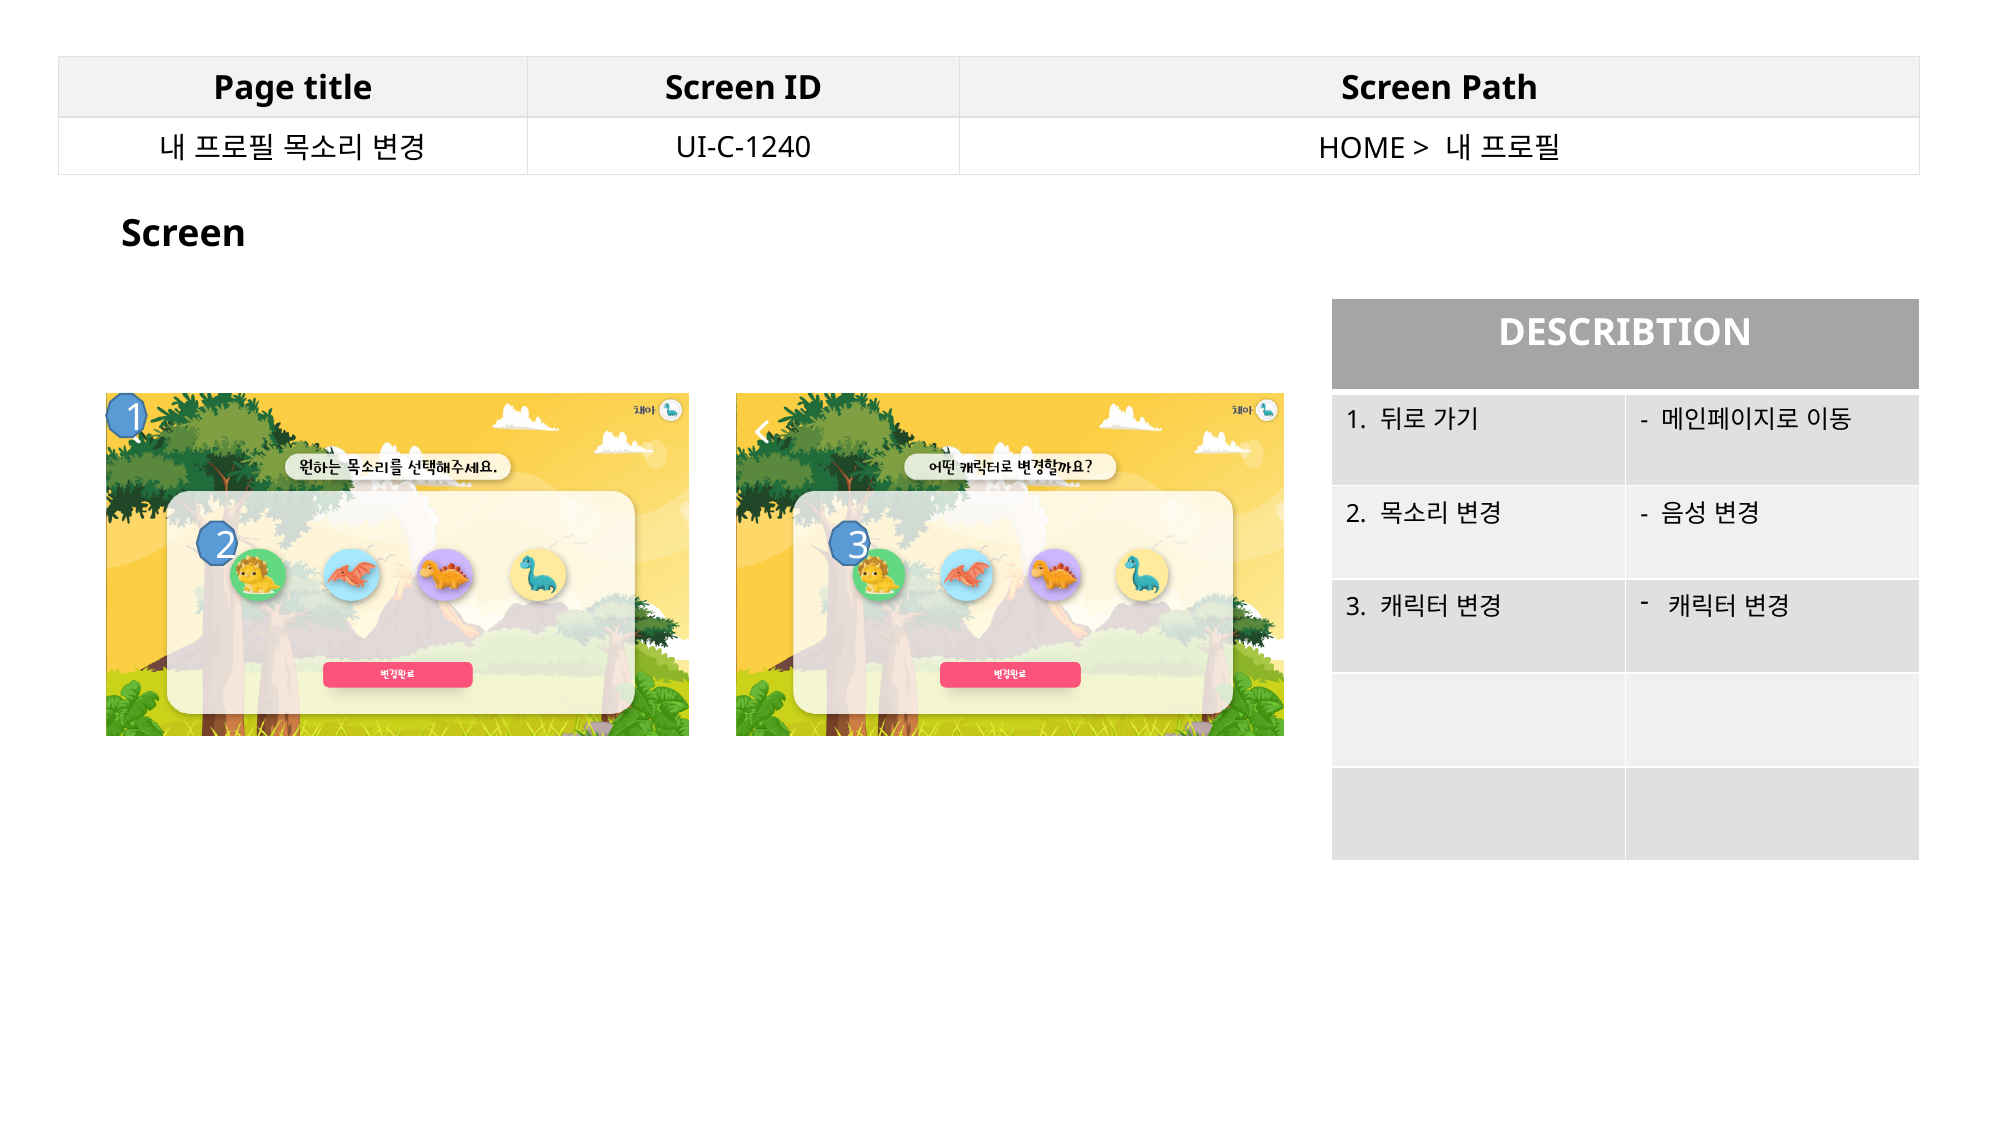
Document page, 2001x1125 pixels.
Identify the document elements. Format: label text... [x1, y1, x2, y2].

table_cell - 음성 변경 [1626, 486, 1919, 578]
table_cell [1332, 768, 1625, 860]
table_cell 내 프로필 목소리 변경 [59, 118, 527, 174]
table_header Screen ID [528, 57, 959, 116]
table_cell 1. 뒤로 가기 [1332, 395, 1625, 485]
table_header Page title [59, 57, 527, 116]
table_cell 캐릭터 변경 [1626, 580, 1919, 672]
table_header DESCRIBTION [1332, 299, 1919, 389]
table_header Screen Path [960, 57, 1919, 116]
table_cell HOME > 내 프로필 [960, 118, 1919, 174]
text_box Screen [106, 201, 679, 261]
table_cell UI-C-1240 [528, 118, 959, 174]
table_cell [1332, 674, 1625, 766]
table_cell 3. 캐릭터 변경 [1332, 580, 1625, 672]
picture [736, 393, 1284, 736]
table_cell 2. 목소리 변경 [1332, 486, 1625, 578]
table_cell [1626, 768, 1919, 860]
picture [106, 393, 689, 736]
table_cell [1626, 674, 1919, 766]
table_cell - 메인페이지로 이동 [1626, 395, 1919, 485]
